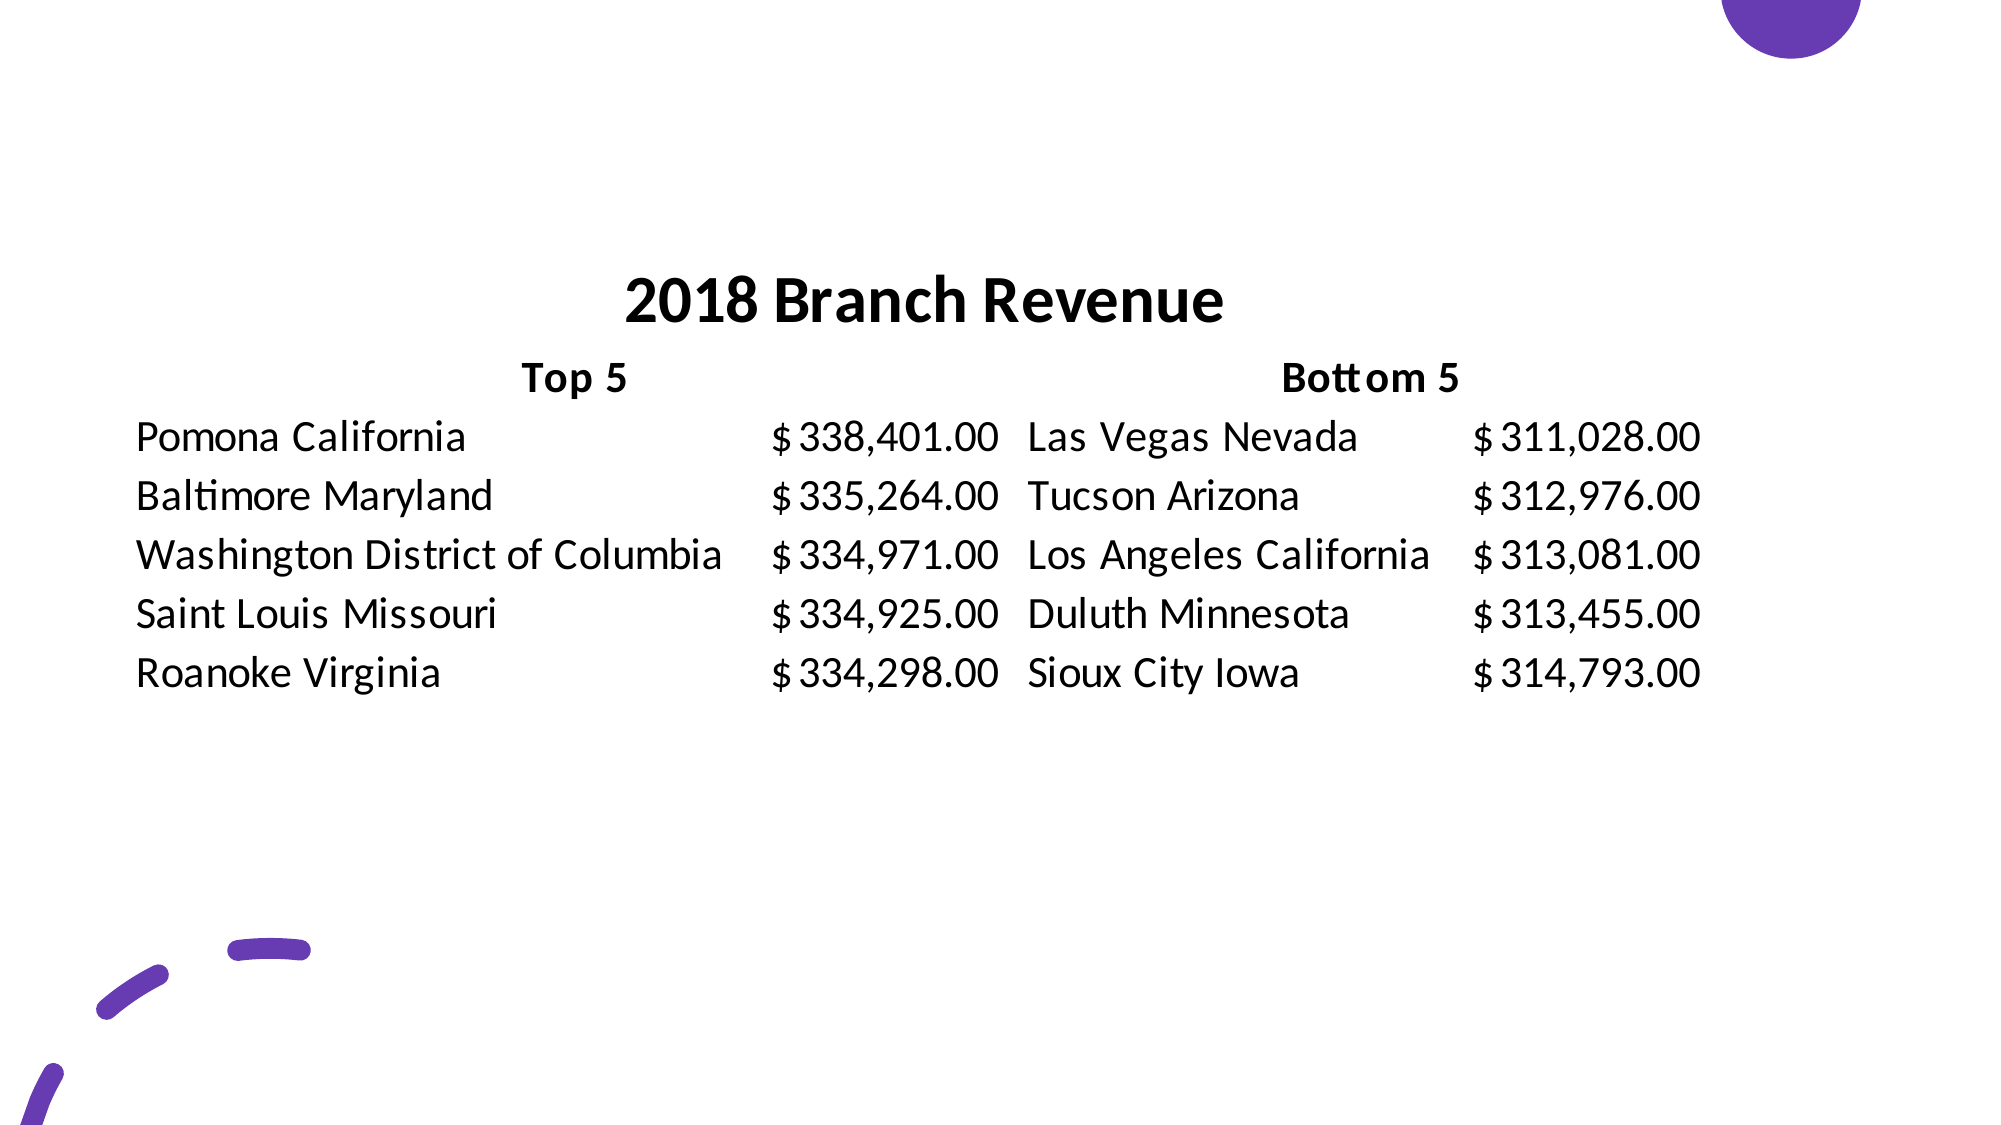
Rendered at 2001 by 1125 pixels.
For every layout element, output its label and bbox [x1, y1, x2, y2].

picture [127, 266, 1724, 711]
